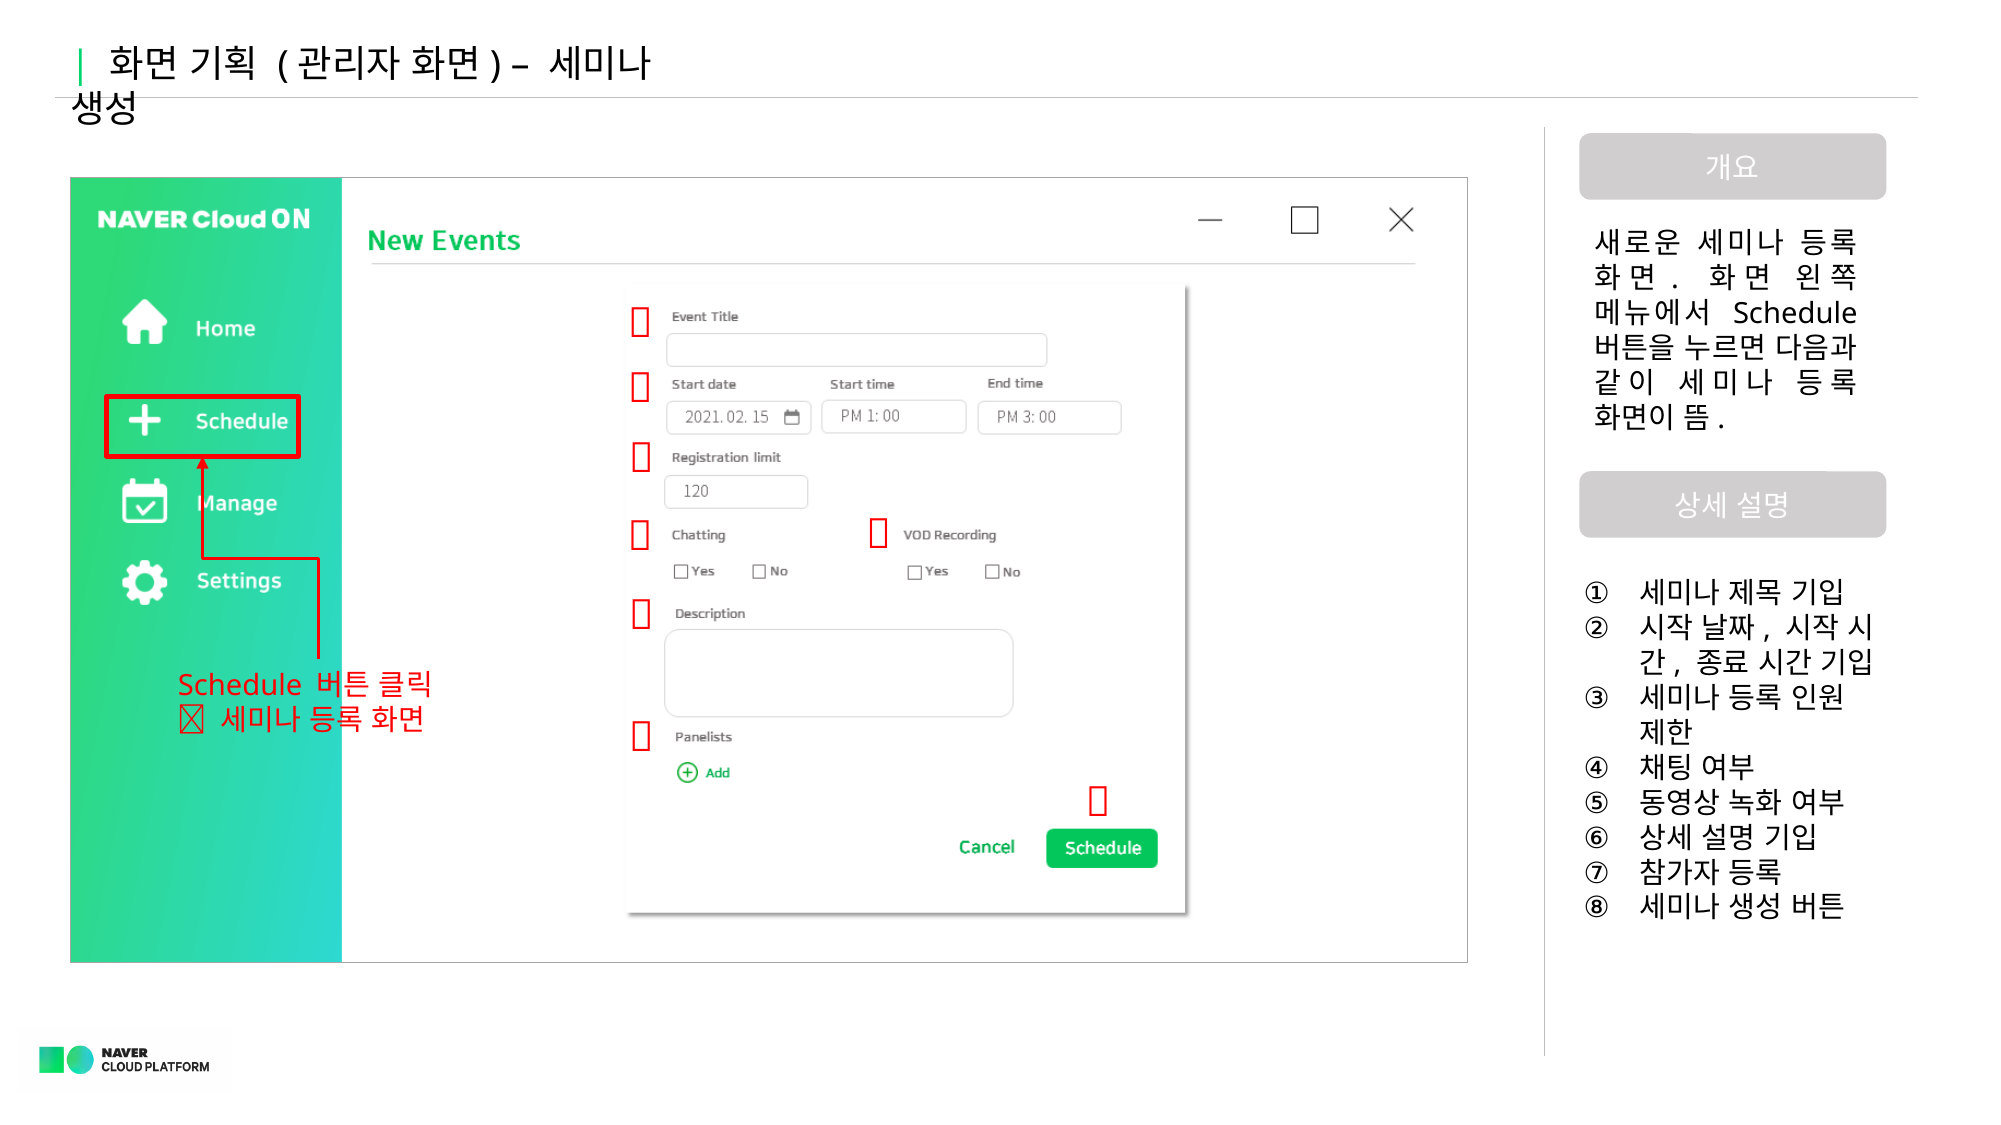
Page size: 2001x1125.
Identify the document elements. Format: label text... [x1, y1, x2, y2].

picture [70, 176, 1468, 963]
text_box 세미나 제목 기입 시작 날짜, 시작 시간, 종료 시간 기입 세미나 등록 인원 제한 채팅 여부 동영상 녹화 여부 상세 설명 기입 참가자 등록 세미나 생성 버튼 [1568, 566, 1918, 967]
picture [16, 1027, 232, 1093]
text_box | 화면 기획 (관리자 화면) – 세미나 생성 [55, 106, 712, 138]
text_box 상세 설명 [1577, 469, 1889, 540]
text_box 개요 [1577, 131, 1889, 202]
text_box 새로운 세미나 등록 화면. 화면 왼쪽 메뉴에서 Schedule 버튼을 누르면 다음과 같이 세미나 등록 화면이 뜸. [1579, 217, 1873, 442]
text_box | 화면 기획 (관리자 화면) – 세미나 생성 [55, 32, 712, 97]
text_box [158, 499, 362, 616]
